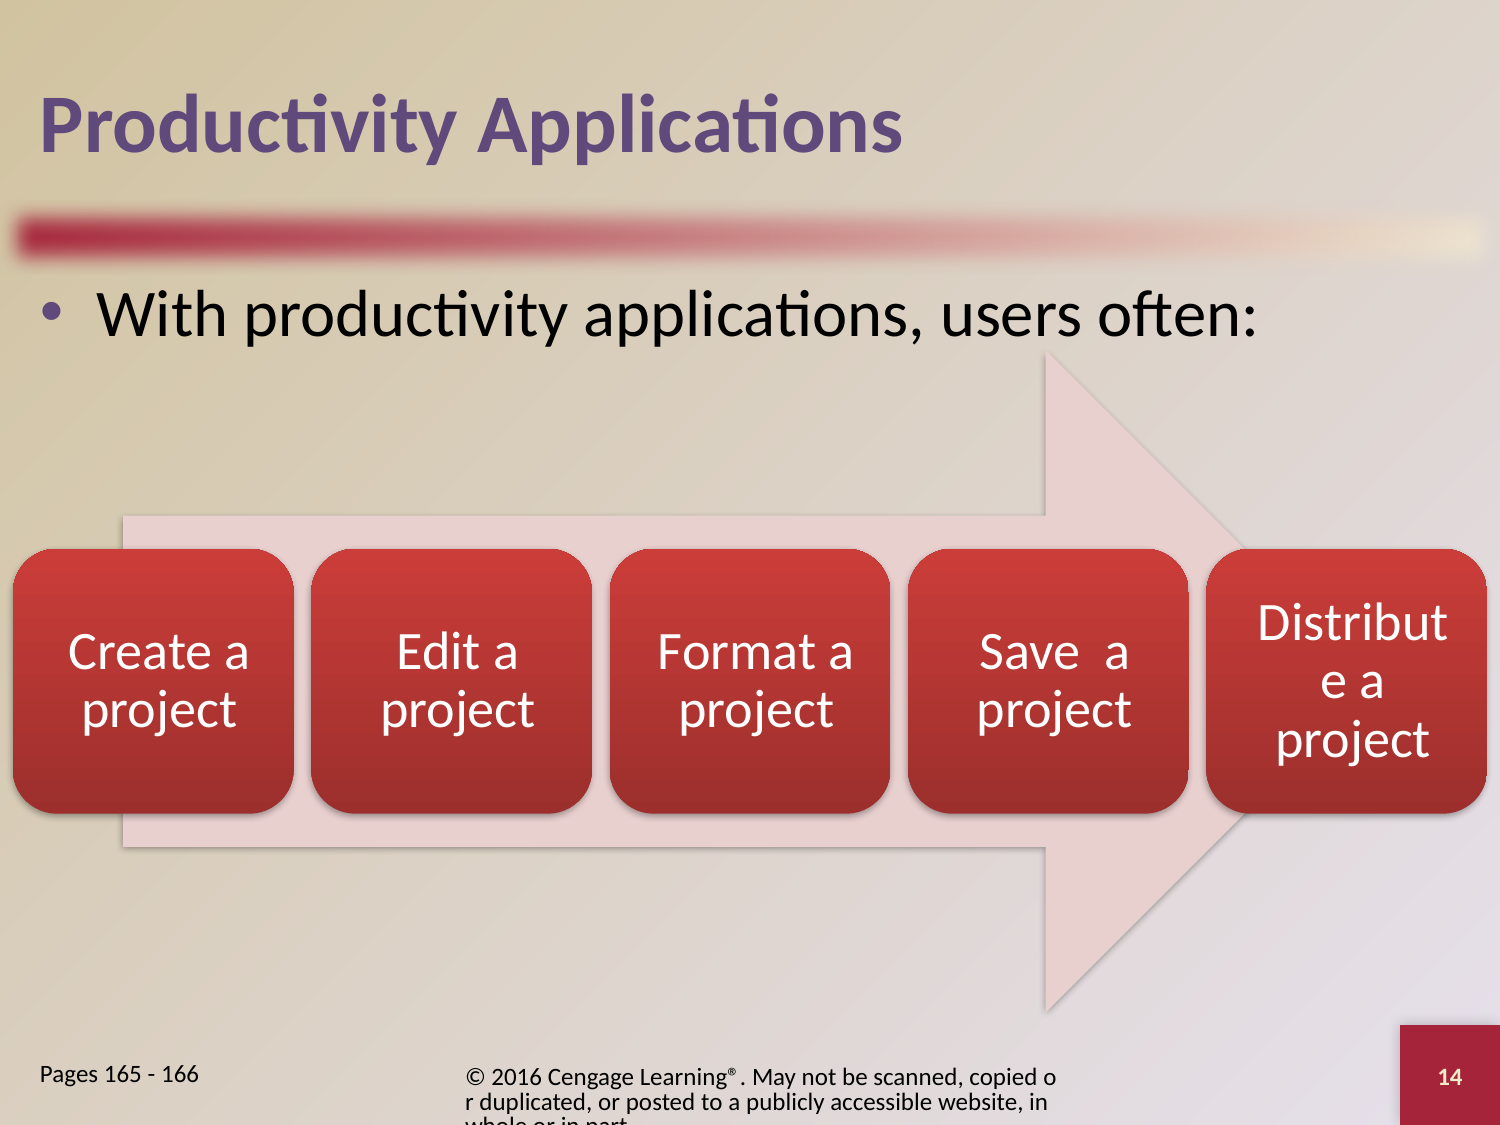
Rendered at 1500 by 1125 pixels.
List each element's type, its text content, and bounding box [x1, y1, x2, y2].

list Pages 165 - 166 [24, 1050, 300, 1125]
slide_number 14 [1400, 1025, 1500, 1125]
list With productivity applications, users often: [24, 1021, 1475, 1025]
title Productivity Applications [24, 24, 1475, 213]
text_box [12, 349, 1488, 1013]
list With productivity applications, users often: [24, 262, 1475, 348]
footer © 2016 Cengage Learning®. May not be scanned, copied or duplicated, or posted to a publicly accessible website, in whole or in part. [450, 1037, 1075, 1113]
